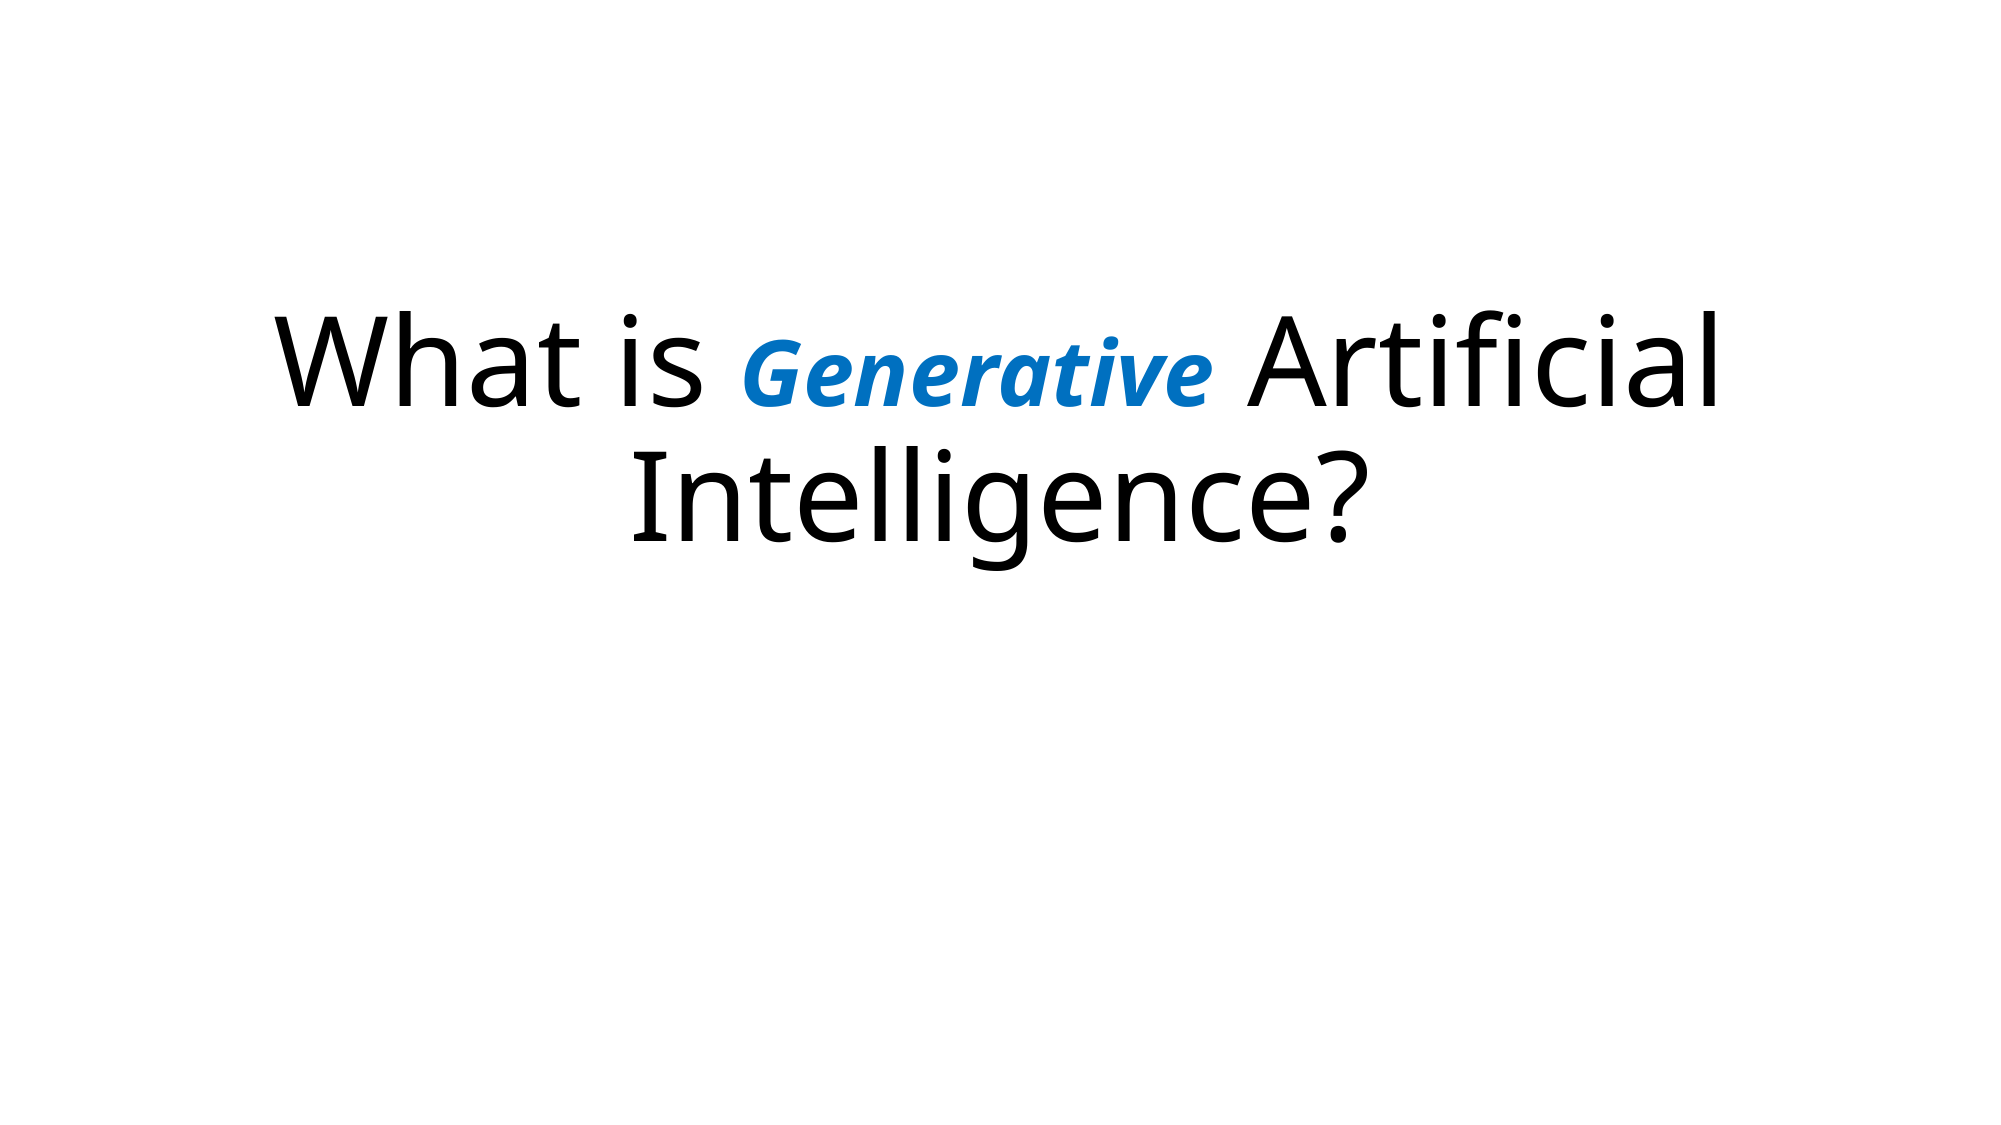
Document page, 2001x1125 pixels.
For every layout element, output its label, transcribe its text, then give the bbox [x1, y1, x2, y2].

title What is Generative Artificial Intelligence? [249, 184, 1750, 576]
